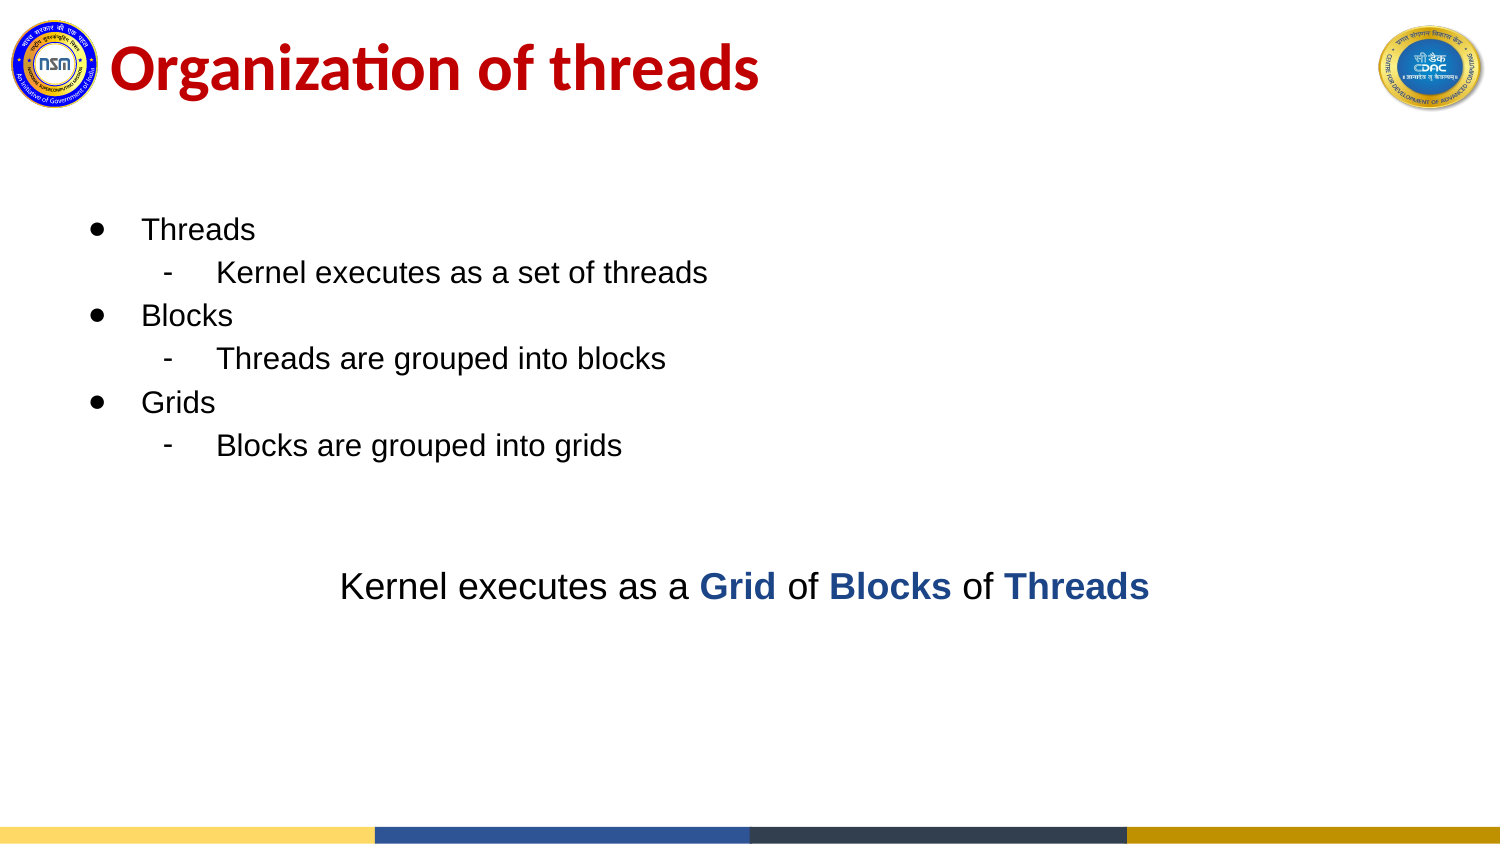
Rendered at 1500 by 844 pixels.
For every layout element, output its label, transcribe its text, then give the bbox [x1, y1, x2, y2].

picture [11, 20, 98, 108]
title Organization of threads [103, 10, 1397, 127]
text_box Threads Kernel executes as a set of threads Blocks Threads are grouped into blocks Grids Blocks are grouped into grids Kernel executes as a Grid of Blocks of Threads [51, 188, 1439, 750]
picture [1378, 25, 1485, 112]
